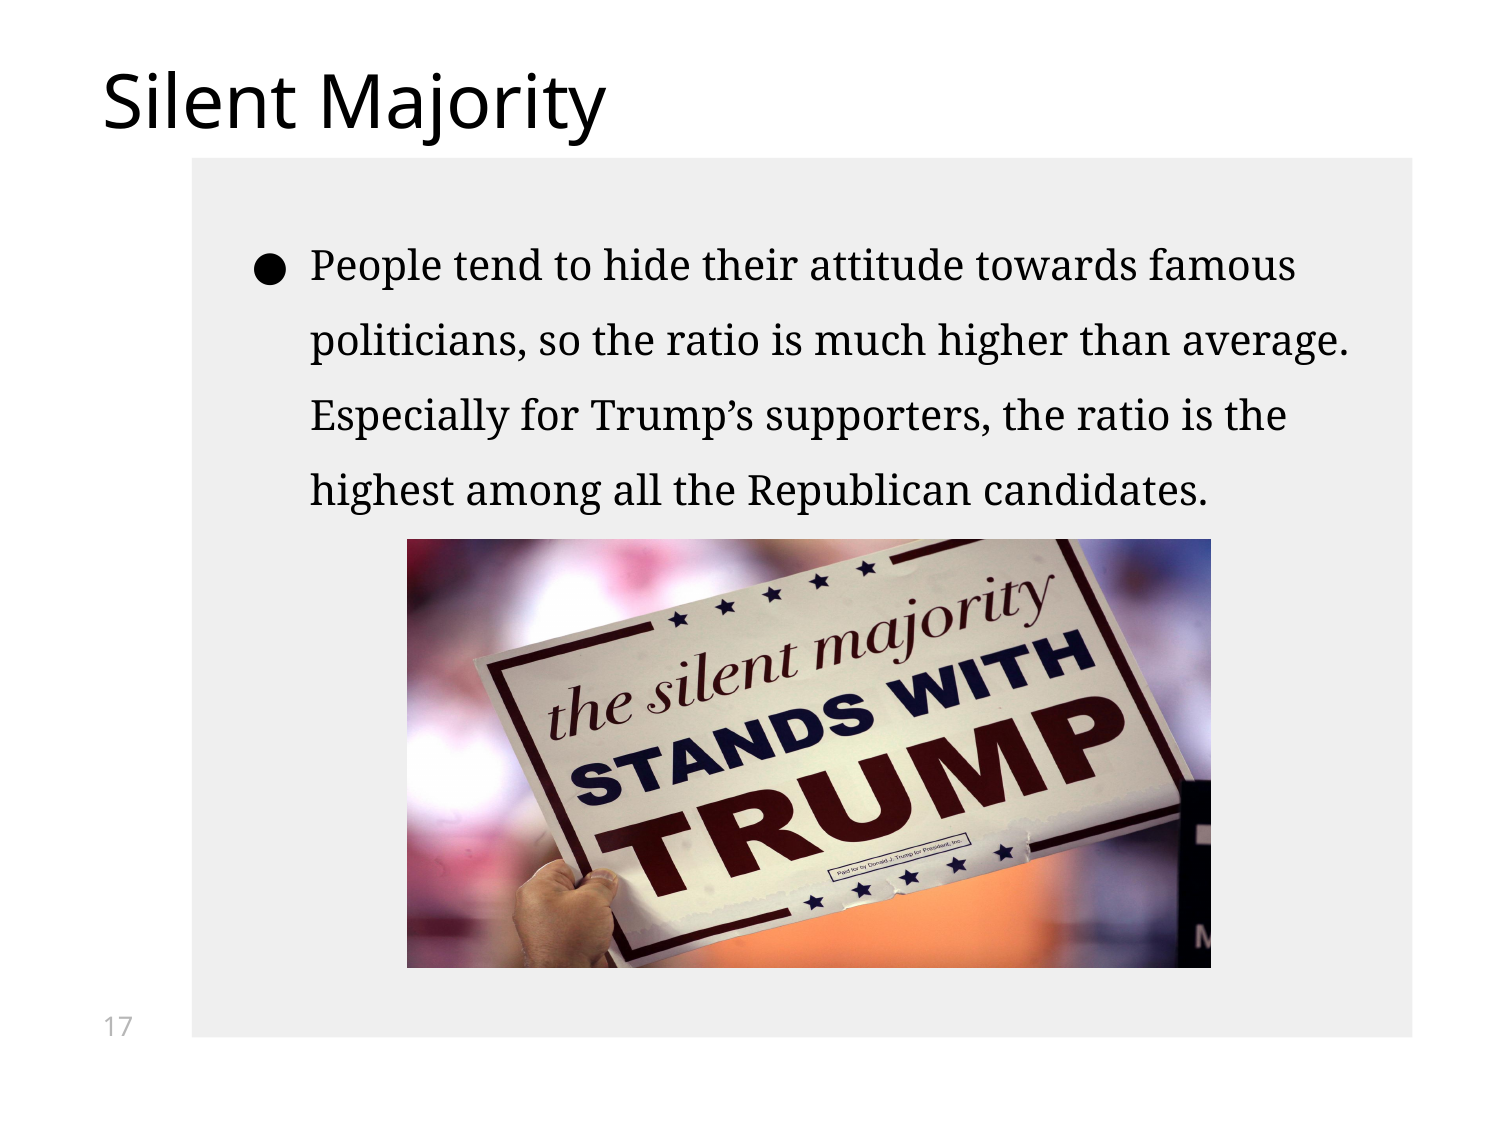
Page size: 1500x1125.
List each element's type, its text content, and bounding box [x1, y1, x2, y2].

picture [406, 539, 1211, 969]
title Silent Majority [81, 32, 829, 162]
list People tend to hide their attitude towards famous politicians, so the ratio is much higher than average. Especially for Trump’s supporters, the ratio is the highest among all the Republican candidates. [220, 199, 1398, 513]
slide_number ‹#› [87, 994, 178, 1081]
